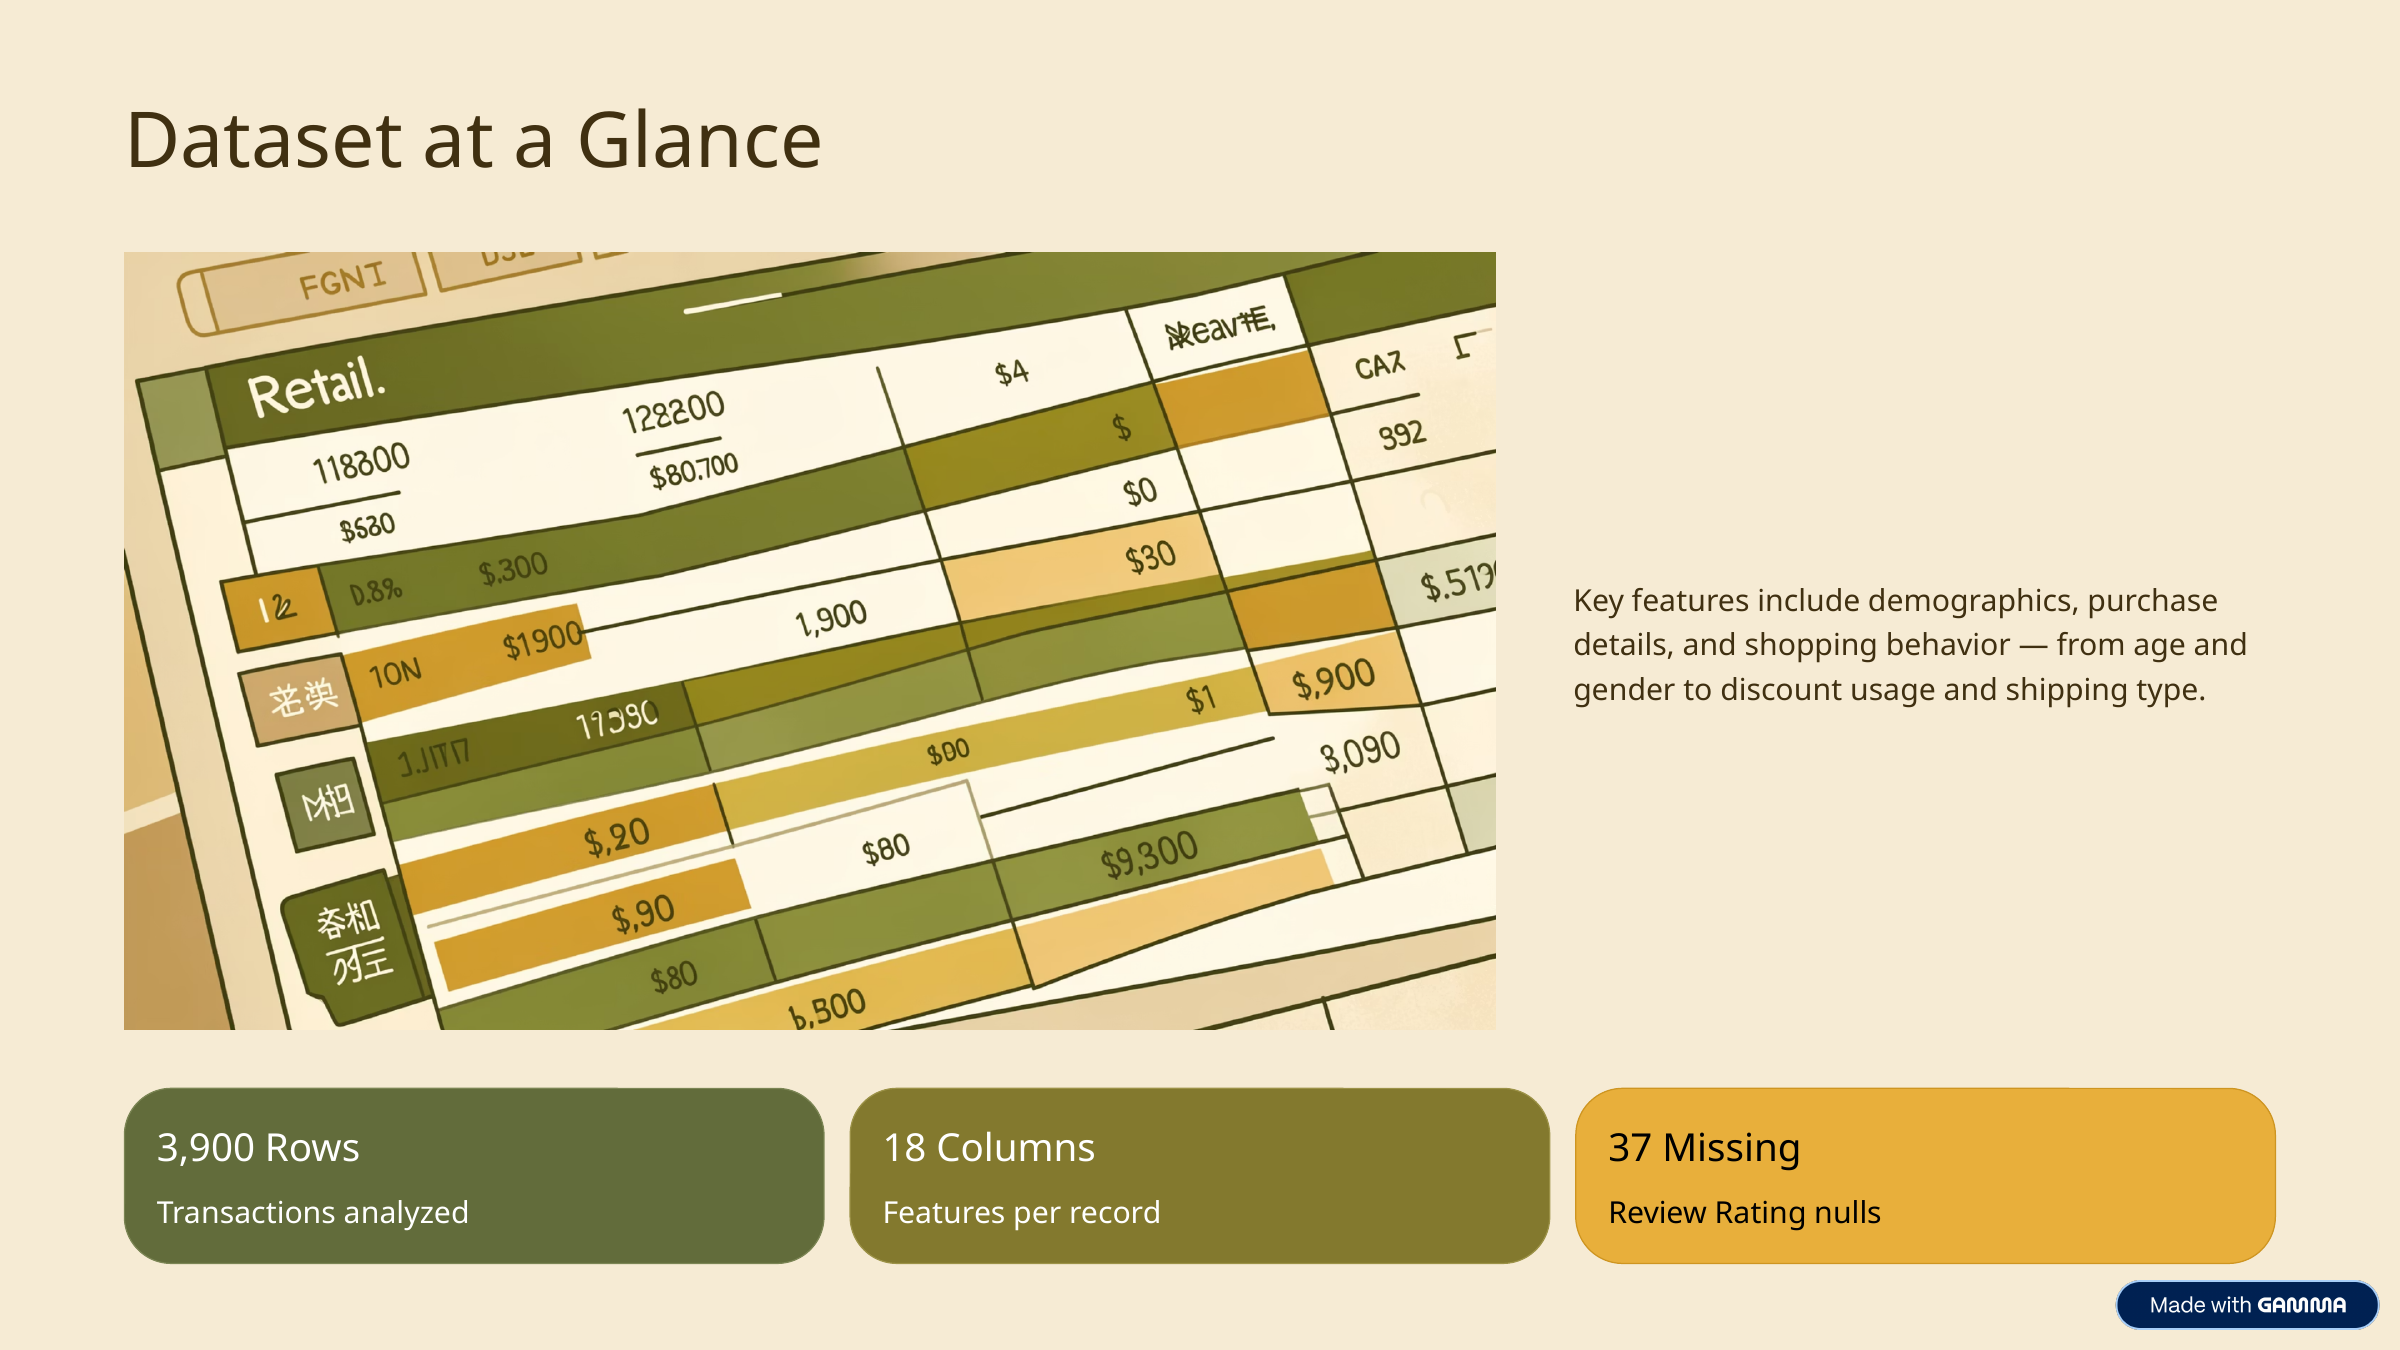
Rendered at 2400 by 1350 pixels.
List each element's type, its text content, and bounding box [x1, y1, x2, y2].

picture [124, 252, 1496, 1030]
text_box 18 Columns [882, 1120, 1273, 1170]
text_box Review Rating nulls [1608, 1185, 2243, 1231]
text_box [850, 1088, 1550, 1264]
text_box Transactions analyzed [156, 1185, 792, 1231]
text_box [124, 1088, 824, 1264]
text_box Dataset at a Glance [124, 86, 904, 184]
text_box Features per record [882, 1185, 1518, 1231]
text_box Key features include demographics, purchase details, and shopping behavior — from age and gender to discount usage and shipping type. [1573, 572, 2277, 710]
text_box 3,900 Rows [156, 1120, 547, 1170]
text_box [1575, 1088, 2276, 1264]
picture [2106, 1271, 2389, 1339]
text_box 37 Missing [1608, 1120, 1998, 1170]
